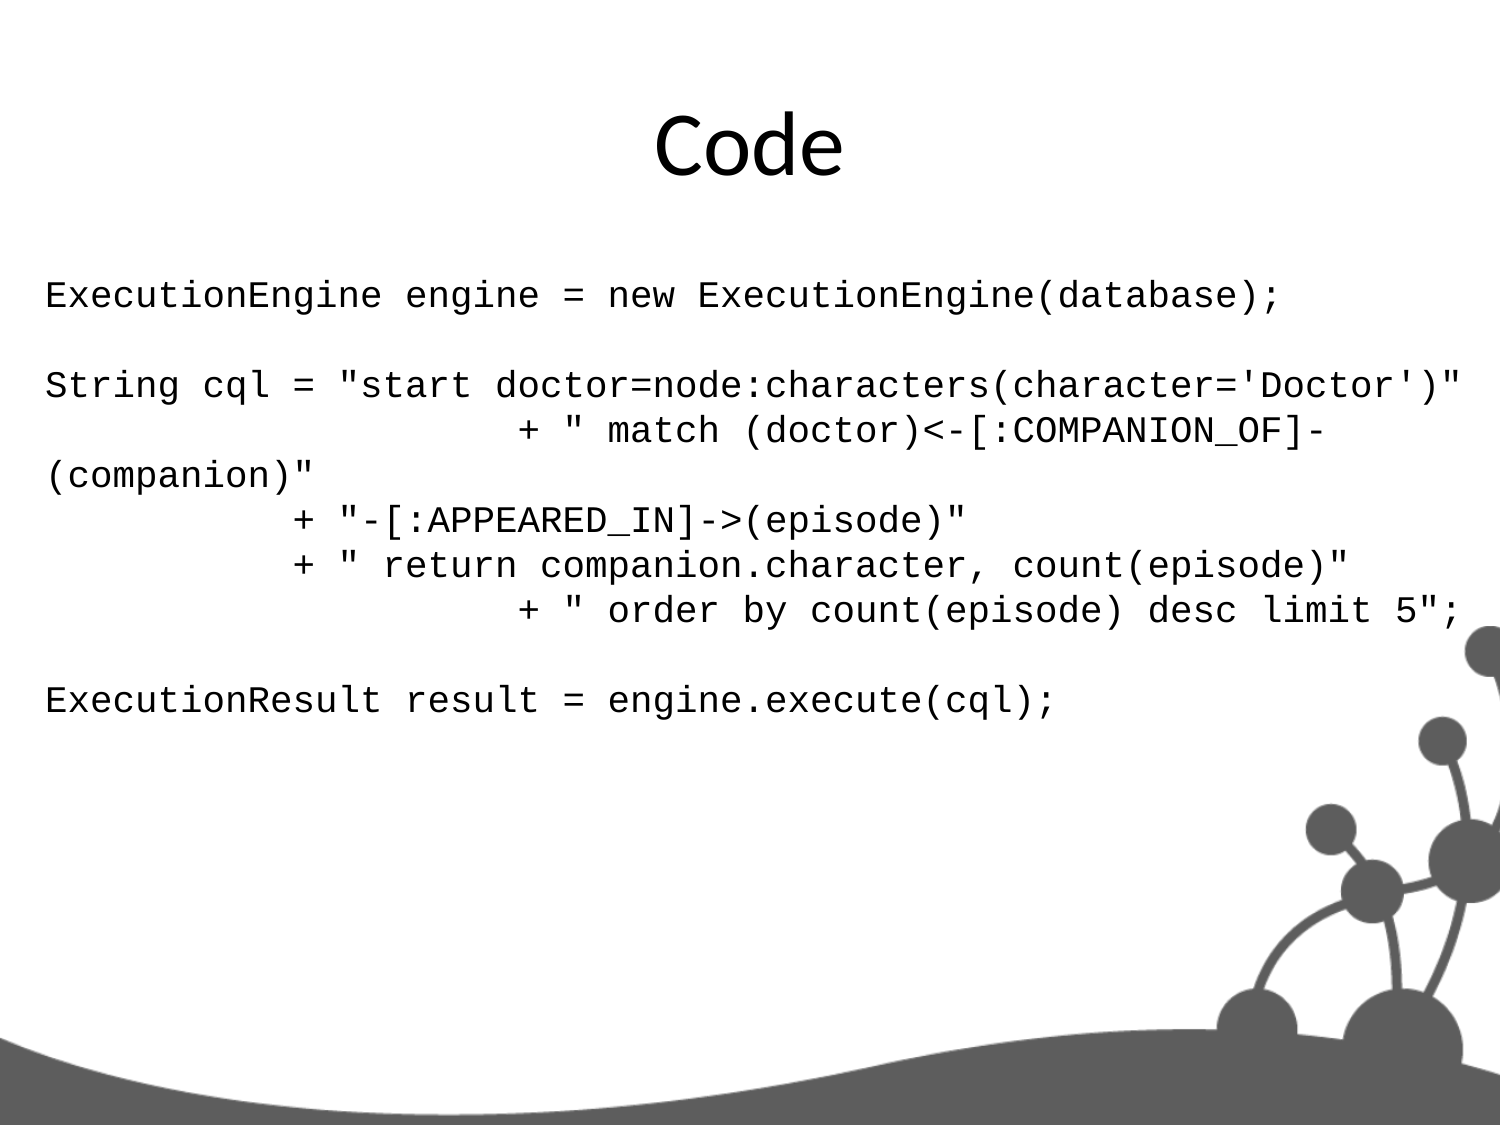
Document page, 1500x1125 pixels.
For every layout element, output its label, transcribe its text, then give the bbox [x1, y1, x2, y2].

list ExecutionEngine engine = new ExecutionEngine(database); String cql = "start doctor=node:characters(character='Doctor')" + " match (doctor)<-[:COMPANION_OF]-(companion)" + "-[:APPEARED_IN]->(episode)" + " return companion.character, count(episode)" + " order by count(episode) desc limit 5"; ExecutionResult result = engine.execute(cql); [30, 262, 1500, 718]
title Code [75, 45, 1425, 233]
